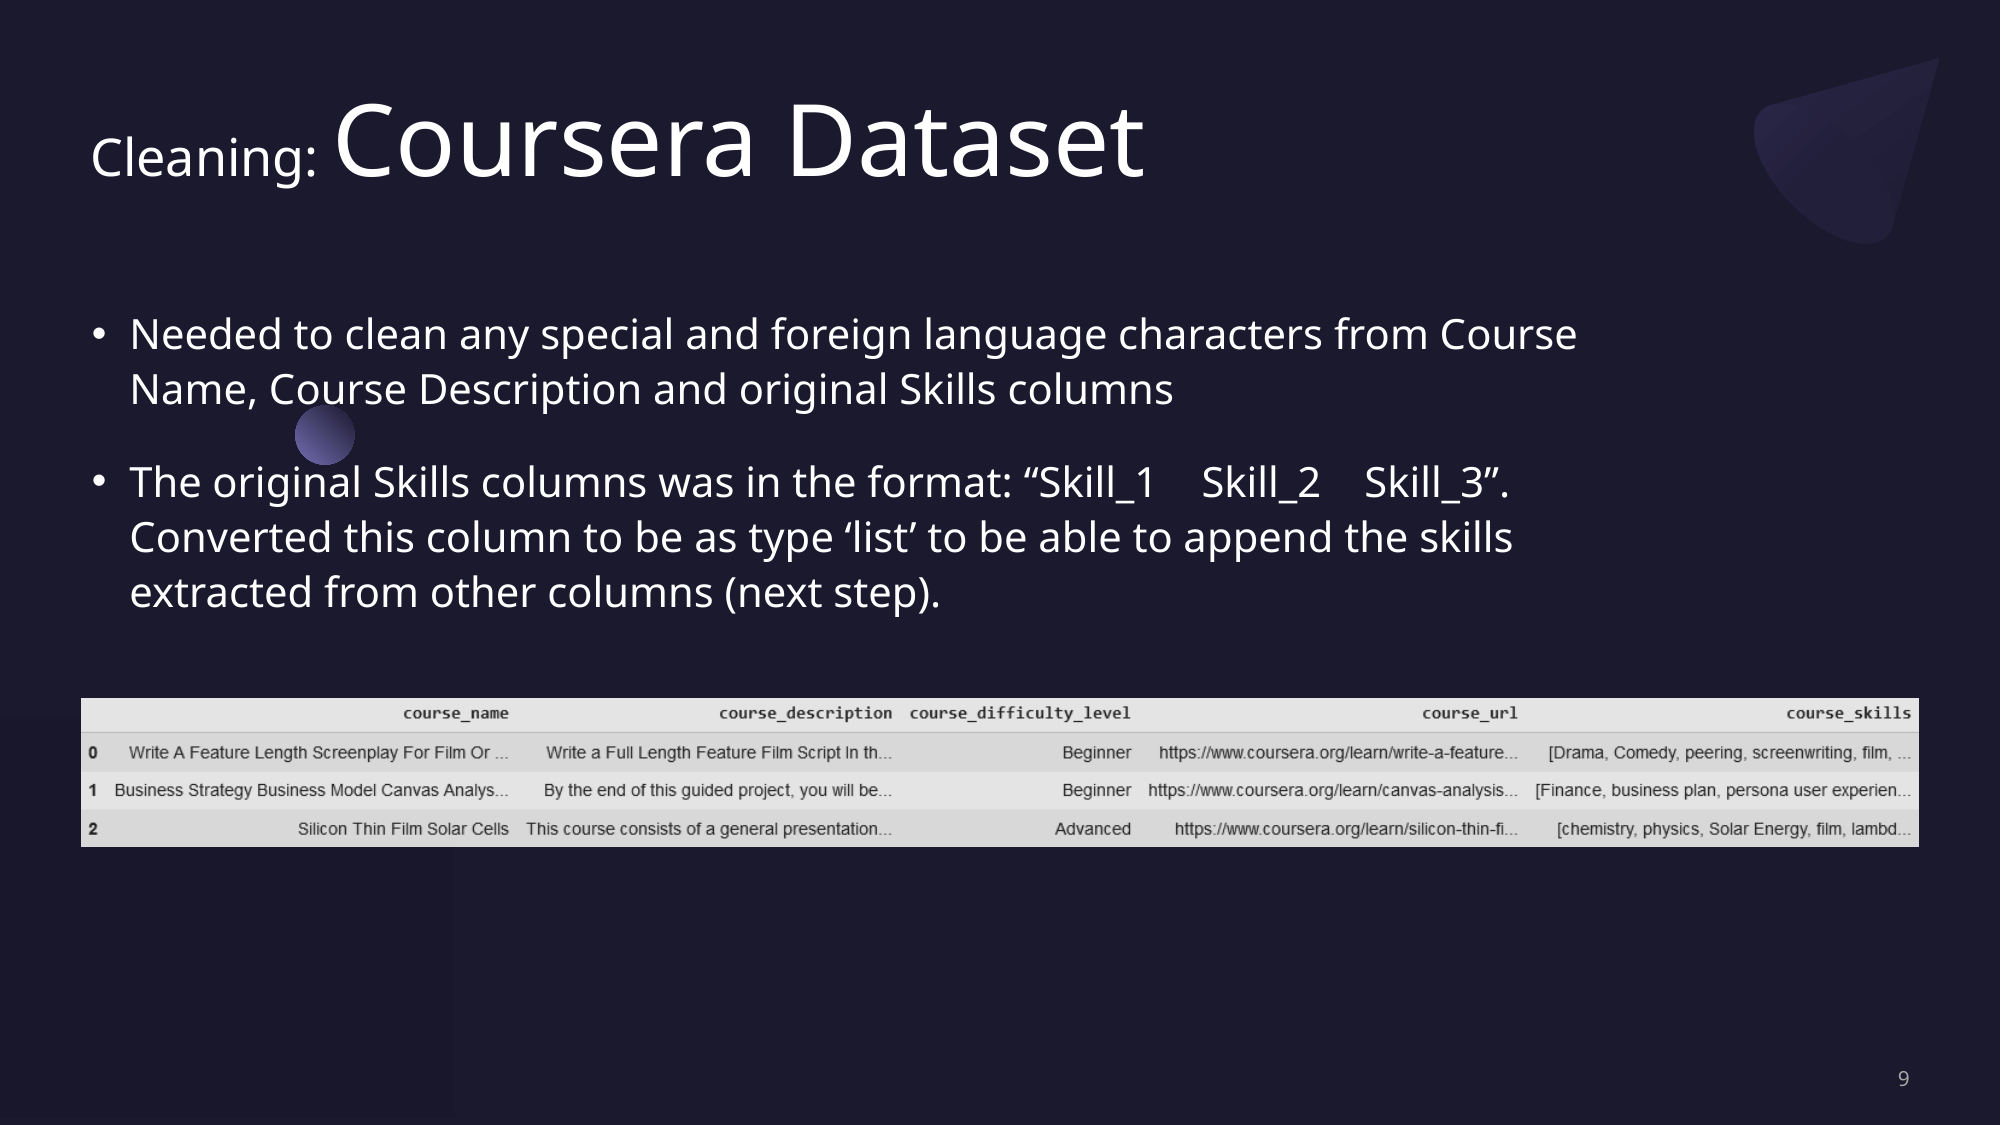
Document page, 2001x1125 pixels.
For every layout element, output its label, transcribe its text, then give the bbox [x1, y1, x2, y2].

title Cleaning: Coursera Dataset [90, 90, 1857, 309]
picture [0, 698, 1919, 1118]
list Needed to clean any special and foreign language characters from Course Name, Course Description and original Skills columns The original Skills columns was in the format: “Skill_1 Skill_2 Skill_3”. Converted this column to be as type ‘list’ to be able to append the skills extracted from other columns (next step). [91, 302, 1686, 696]
slide_number ‹#› [1632, 1067, 1910, 1093]
